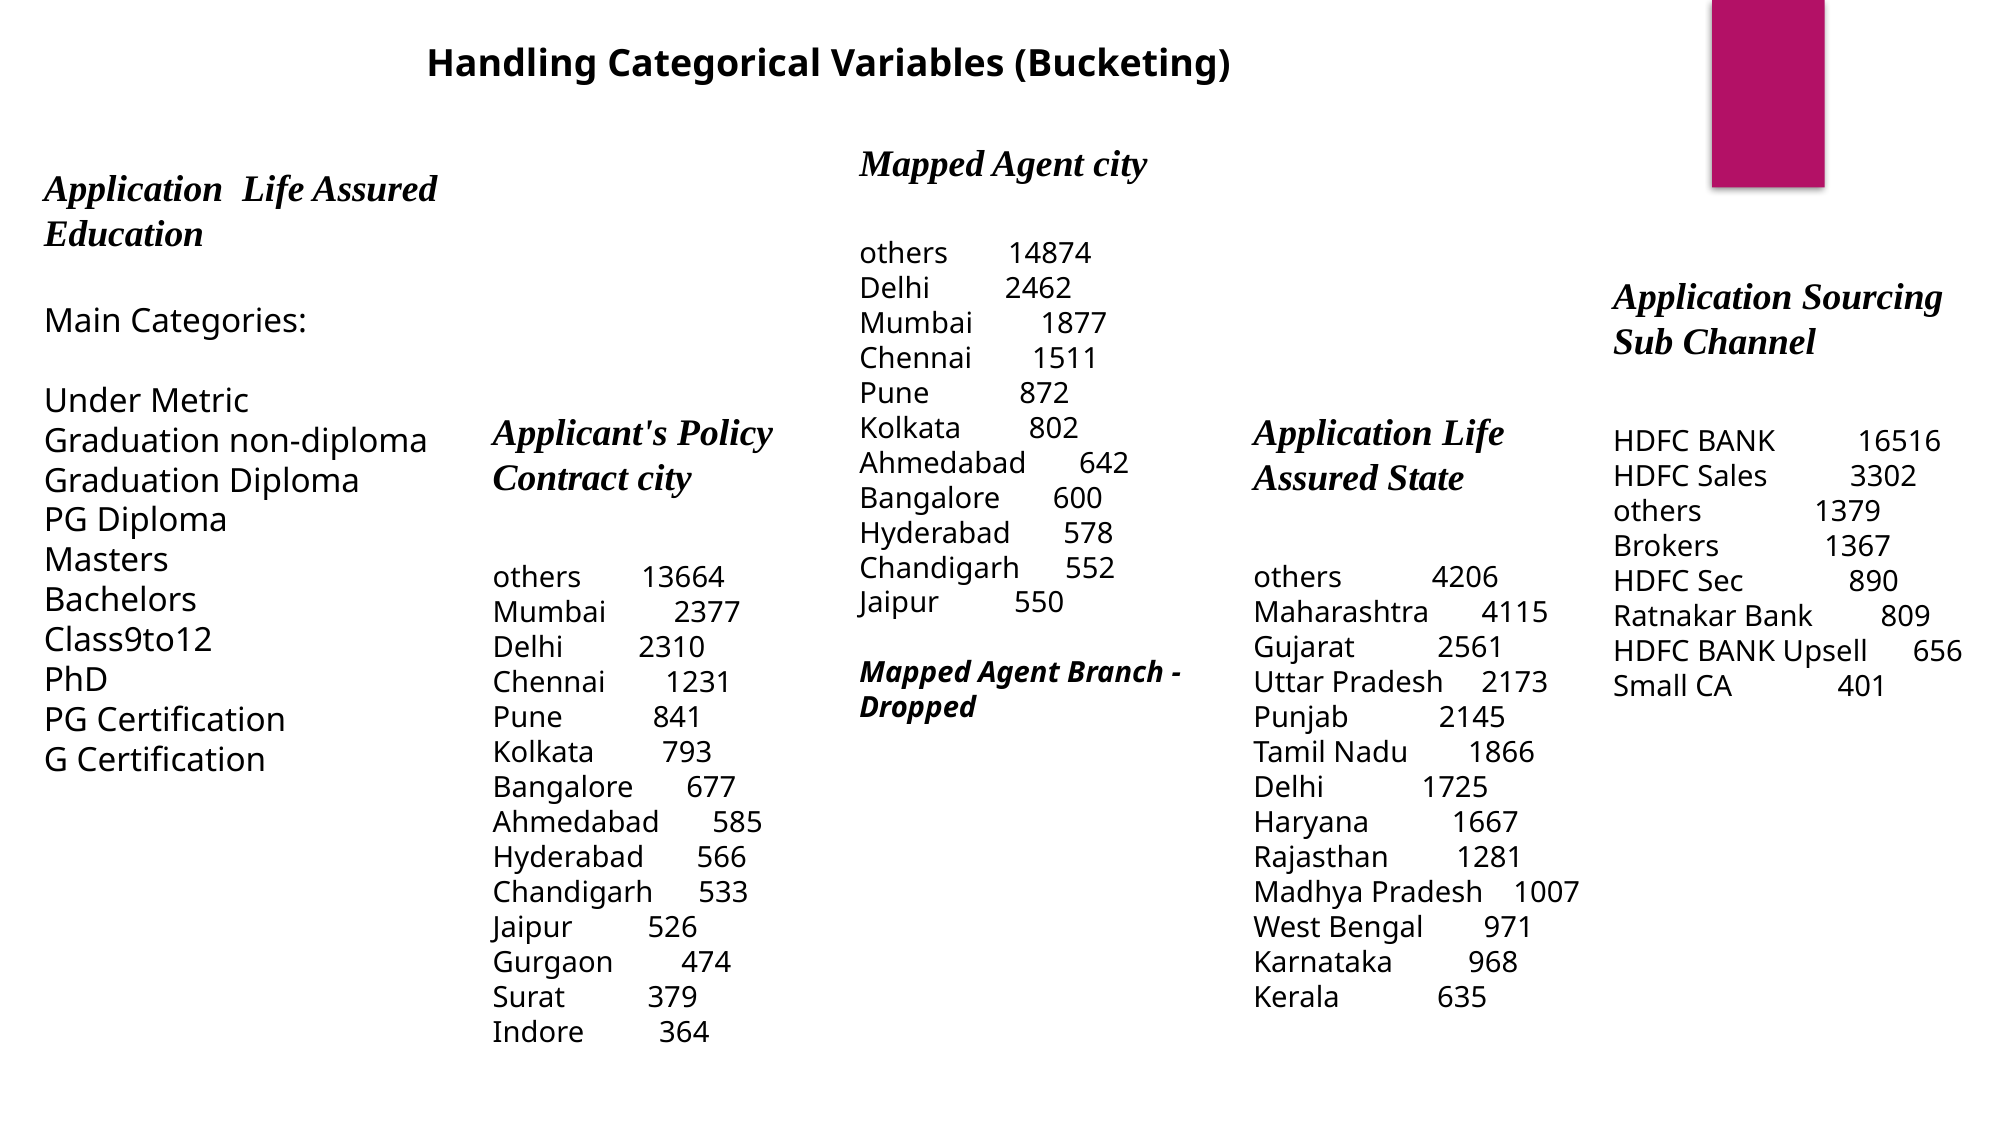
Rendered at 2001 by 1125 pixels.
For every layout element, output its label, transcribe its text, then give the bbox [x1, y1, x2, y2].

text_box Mapped Agent city others 14874 Delhi 2462 Mumbai 1877 Chennai 1511 Pune 872 Kolkata 802 Ahmedabad 642 Bangalore 600 Hyderabad 578 Chandigarh 552 Jaipur 550 Mapped Agent Branch - Dropped [844, 131, 1209, 776]
text_box Application Sourcing Sub Channel HDFC BANK 16516 HDFC Sales 3302 others 1379 Brokers 1367 HDFC Sec 890 Ratnakar Bank 809 HDFC BANK Upsell 656 Small CA 401 [1598, 264, 2000, 710]
text_box Handling Categorical Variables (Bucketing) [411, 31, 1373, 137]
text_box Application Life Assured Education Main Categories: Under Metric Graduation non-diploma Graduation Diploma PG Diploma Masters Bachelors Class9to12 PhD PG Certification G Certification [28, 156, 478, 826]
text_box Applicant's Policy Contract city others 13664 Mumbai 2377 Delhi 2310 Chennai 1231 Pune 841 Kolkata 793 Bangalore 677 Ahmedabad 585 Hyderabad 566 Chandigarh 533 Jaipur 526 Gurgaon 474 Surat 379 Indore 364 [477, 401, 857, 1056]
text_box Application Life Assured State others 4206 Maharashtra 4115 Gujarat 2561 Uttar Pradesh 2173 Punjab 2145 Tamil Nadu 1866 Delhi 1725 Haryana 1667 Rajasthan 1281 Madhya Pradesh 1007 West Bengal 971 Karnataka 968 Kerala 635 [1238, 401, 1617, 1021]
